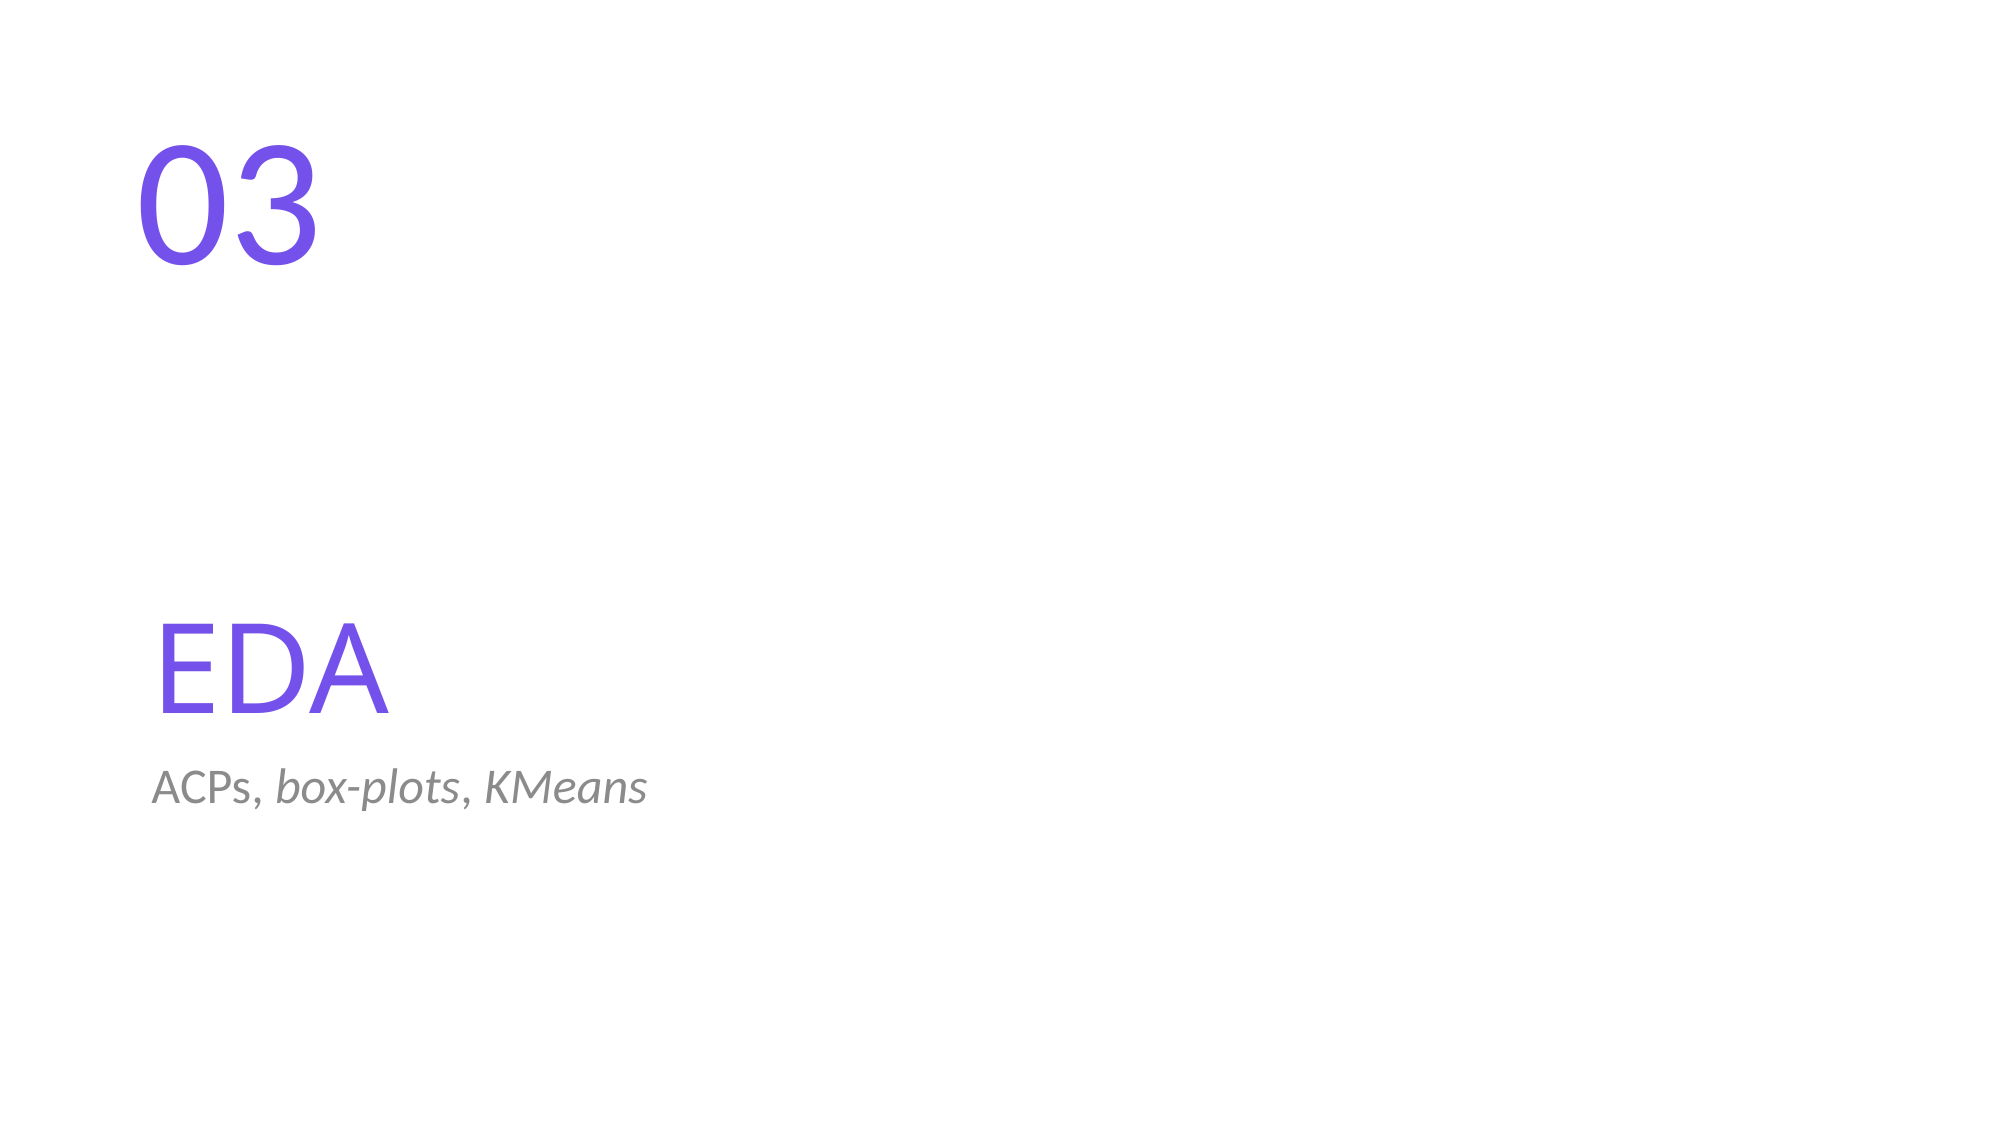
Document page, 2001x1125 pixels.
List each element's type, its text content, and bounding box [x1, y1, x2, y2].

list 03 [136, 35, 413, 312]
title EDA [136, 280, 1903, 749]
list ACPs, box-plots, KMeans [136, 752, 1045, 999]
